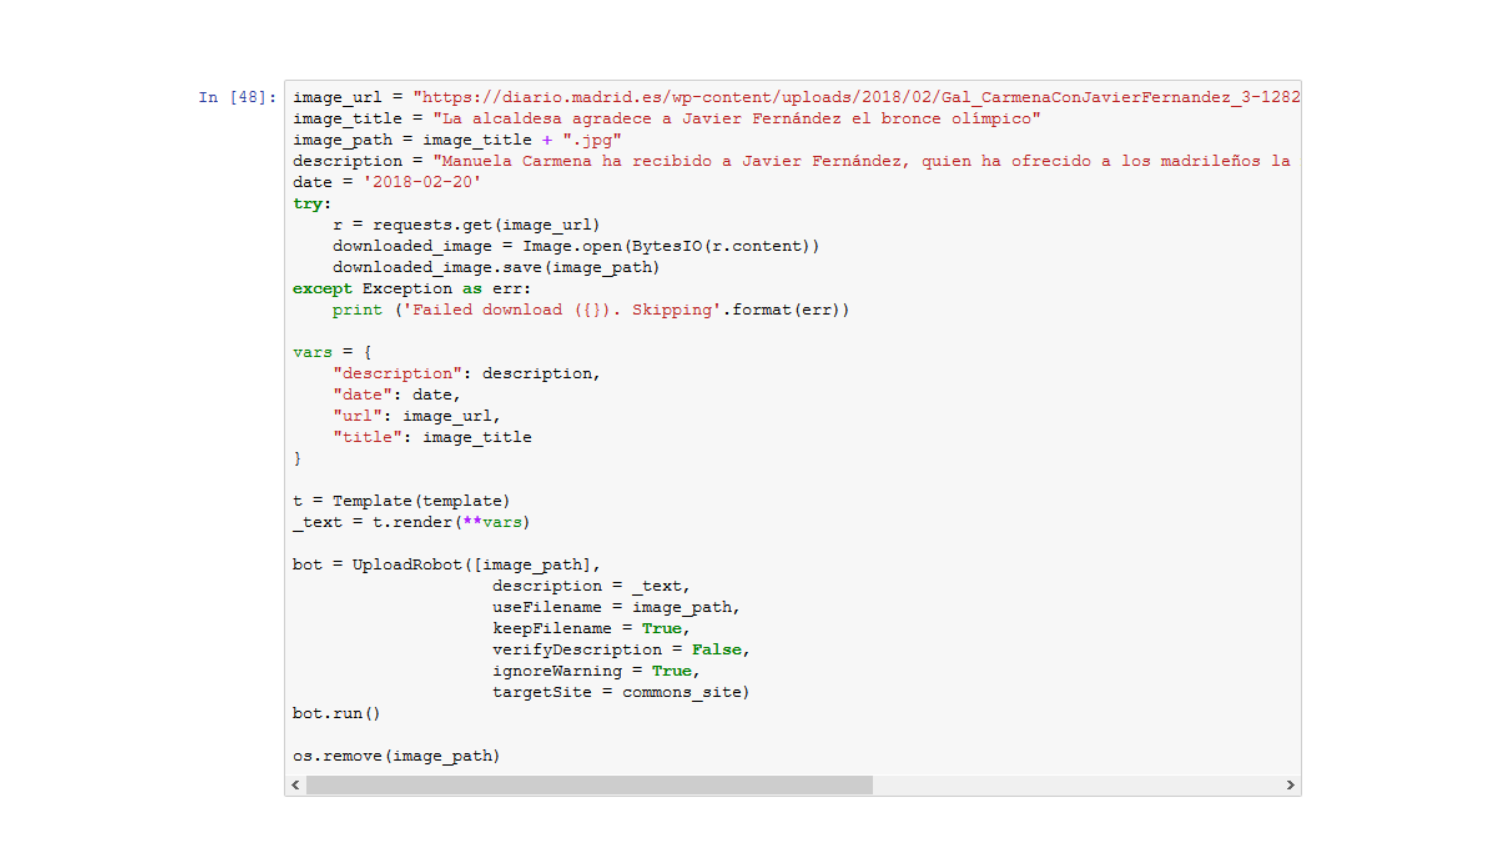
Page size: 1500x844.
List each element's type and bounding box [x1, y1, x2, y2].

picture [188, 76, 1312, 807]
